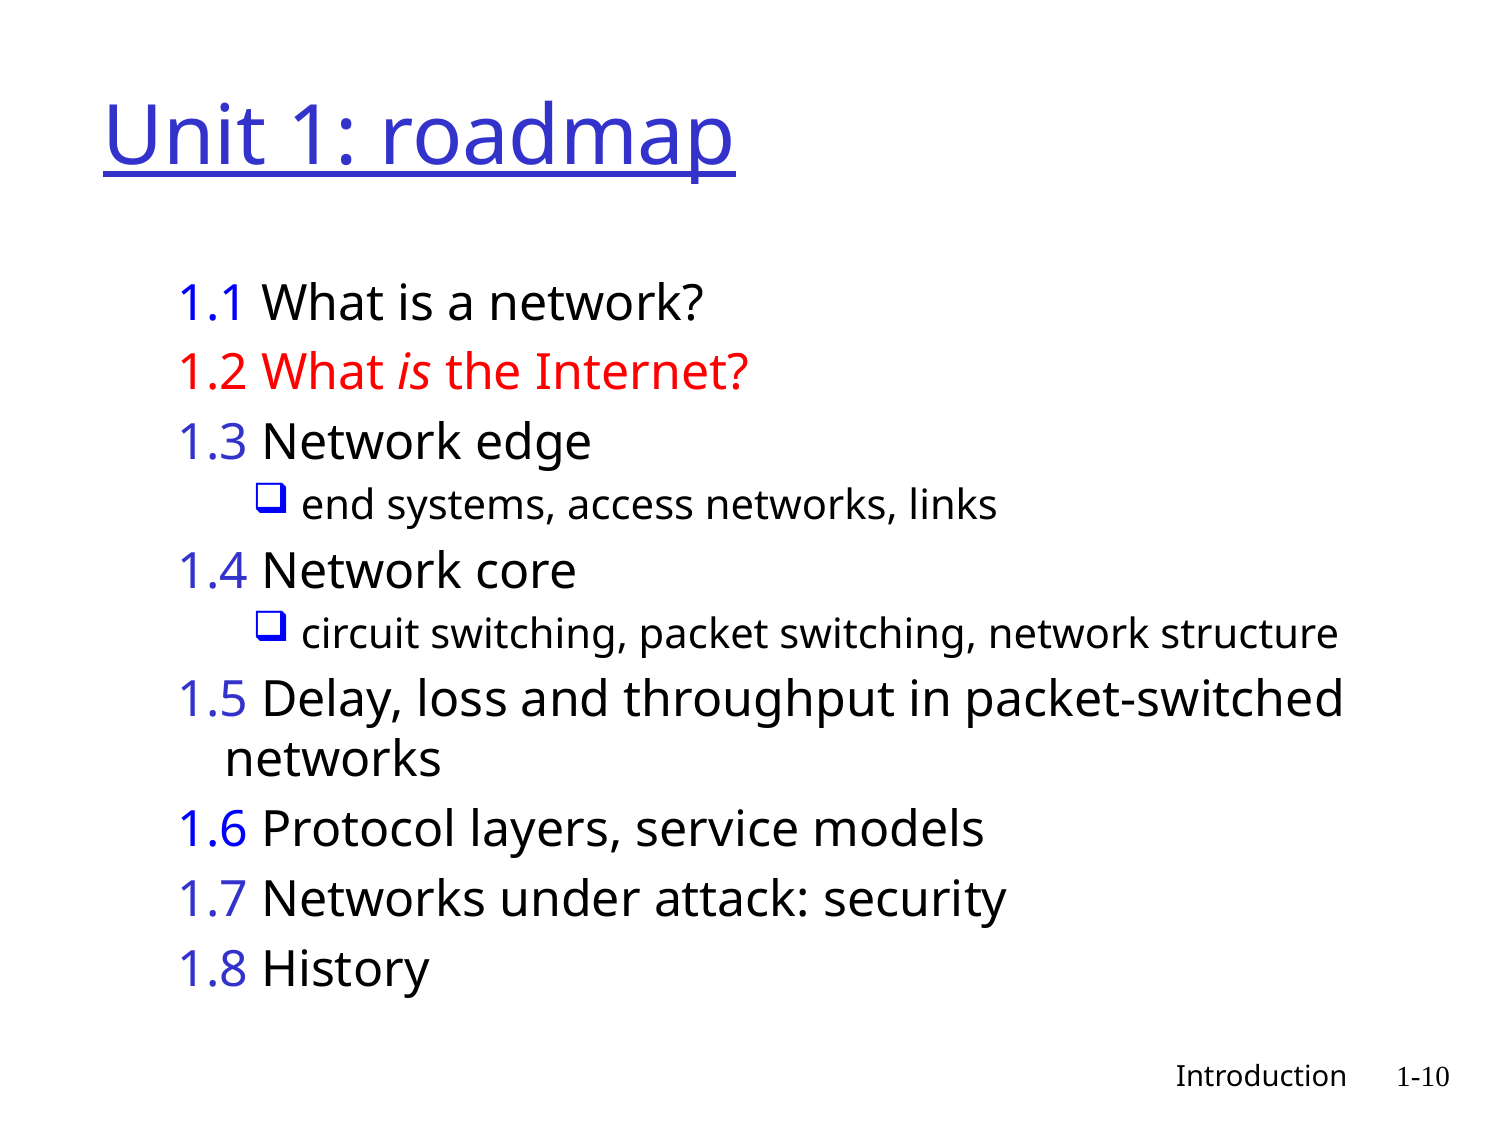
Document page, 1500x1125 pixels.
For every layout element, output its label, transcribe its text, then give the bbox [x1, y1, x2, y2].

footer Introduction [887, 1049, 1362, 1125]
title Unit 1: roadmap [87, 37, 1363, 226]
slide_number 1-10 [1362, 1049, 1466, 1125]
list 1.1 What is a network? 1.2 What is the Internet? 1.3 Network edge end systems, access networks, links 1.4 Network core circuit switching, packet switching, network structure 1.5 Delay, loss and throughput in packet-switched networks 1.6 Protocol layers, service models 1.7 Networks under attack: security 1.8 History [87, 262, 1435, 1026]
